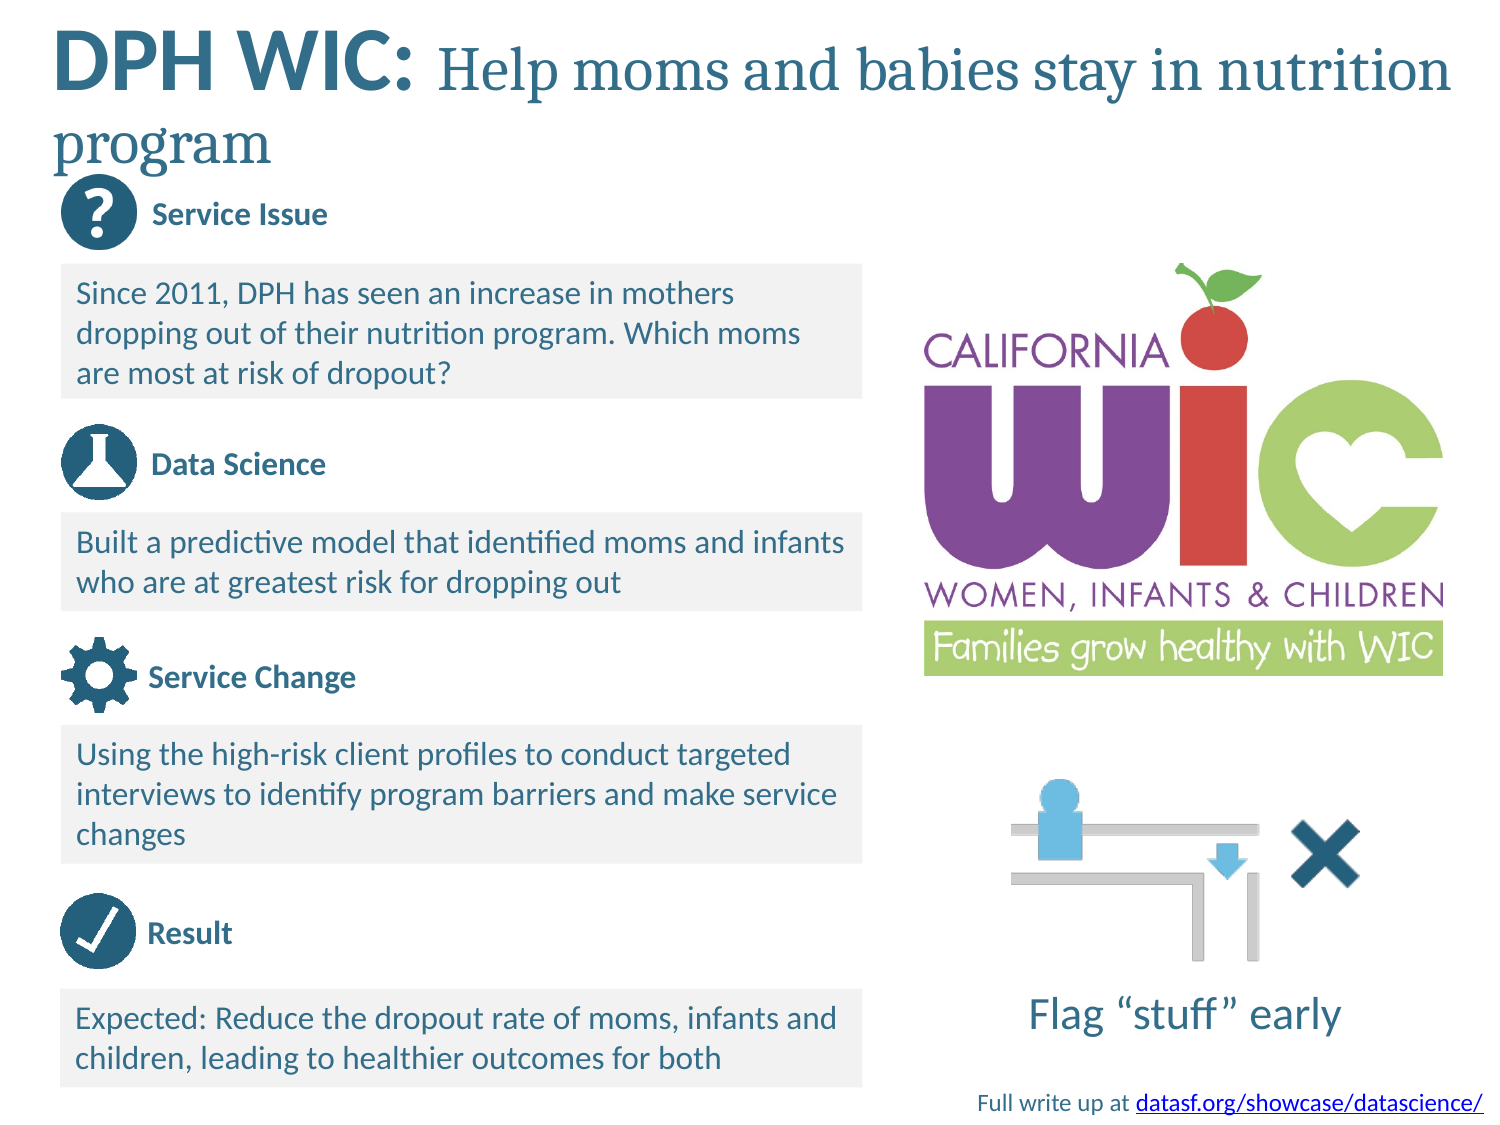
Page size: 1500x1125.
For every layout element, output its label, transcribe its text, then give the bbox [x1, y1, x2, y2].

picture [924, 263, 1443, 677]
text_box Built a predictive model that identified moms and infants who are at greatest risk for dropping out [61, 512, 863, 612]
picture [60, 424, 137, 501]
text_box Data Science [140, 434, 344, 491]
text_box Service Change [140, 647, 375, 703]
text_box Full write up at datasf.org/showcase/datascience/ [962, 1078, 1500, 1124]
text_box Expected: Reduce the dropout rate of moms, infants and children, leading to healthier outcomes for both [60, 988, 863, 1088]
text_box Service Issue [140, 189, 363, 241]
picture [60, 174, 137, 251]
text_box Result [140, 903, 358, 959]
picture [60, 637, 137, 713]
text_box Since 2011, DPH has seen an increase in mothers dropping out of their nutrition program. Which moms are most at risk of dropout? [61, 263, 863, 399]
picture [1011, 779, 1360, 972]
picture [59, 893, 136, 969]
text_box Flag “stuff” early [924, 981, 1446, 1050]
text_box Using the high-risk client profiles to conduct targeted interviews to identify program barriers and make service changes [61, 725, 863, 864]
text_box DPH WIC: Help moms and babies stay in nutrition program [37, 0, 1474, 189]
